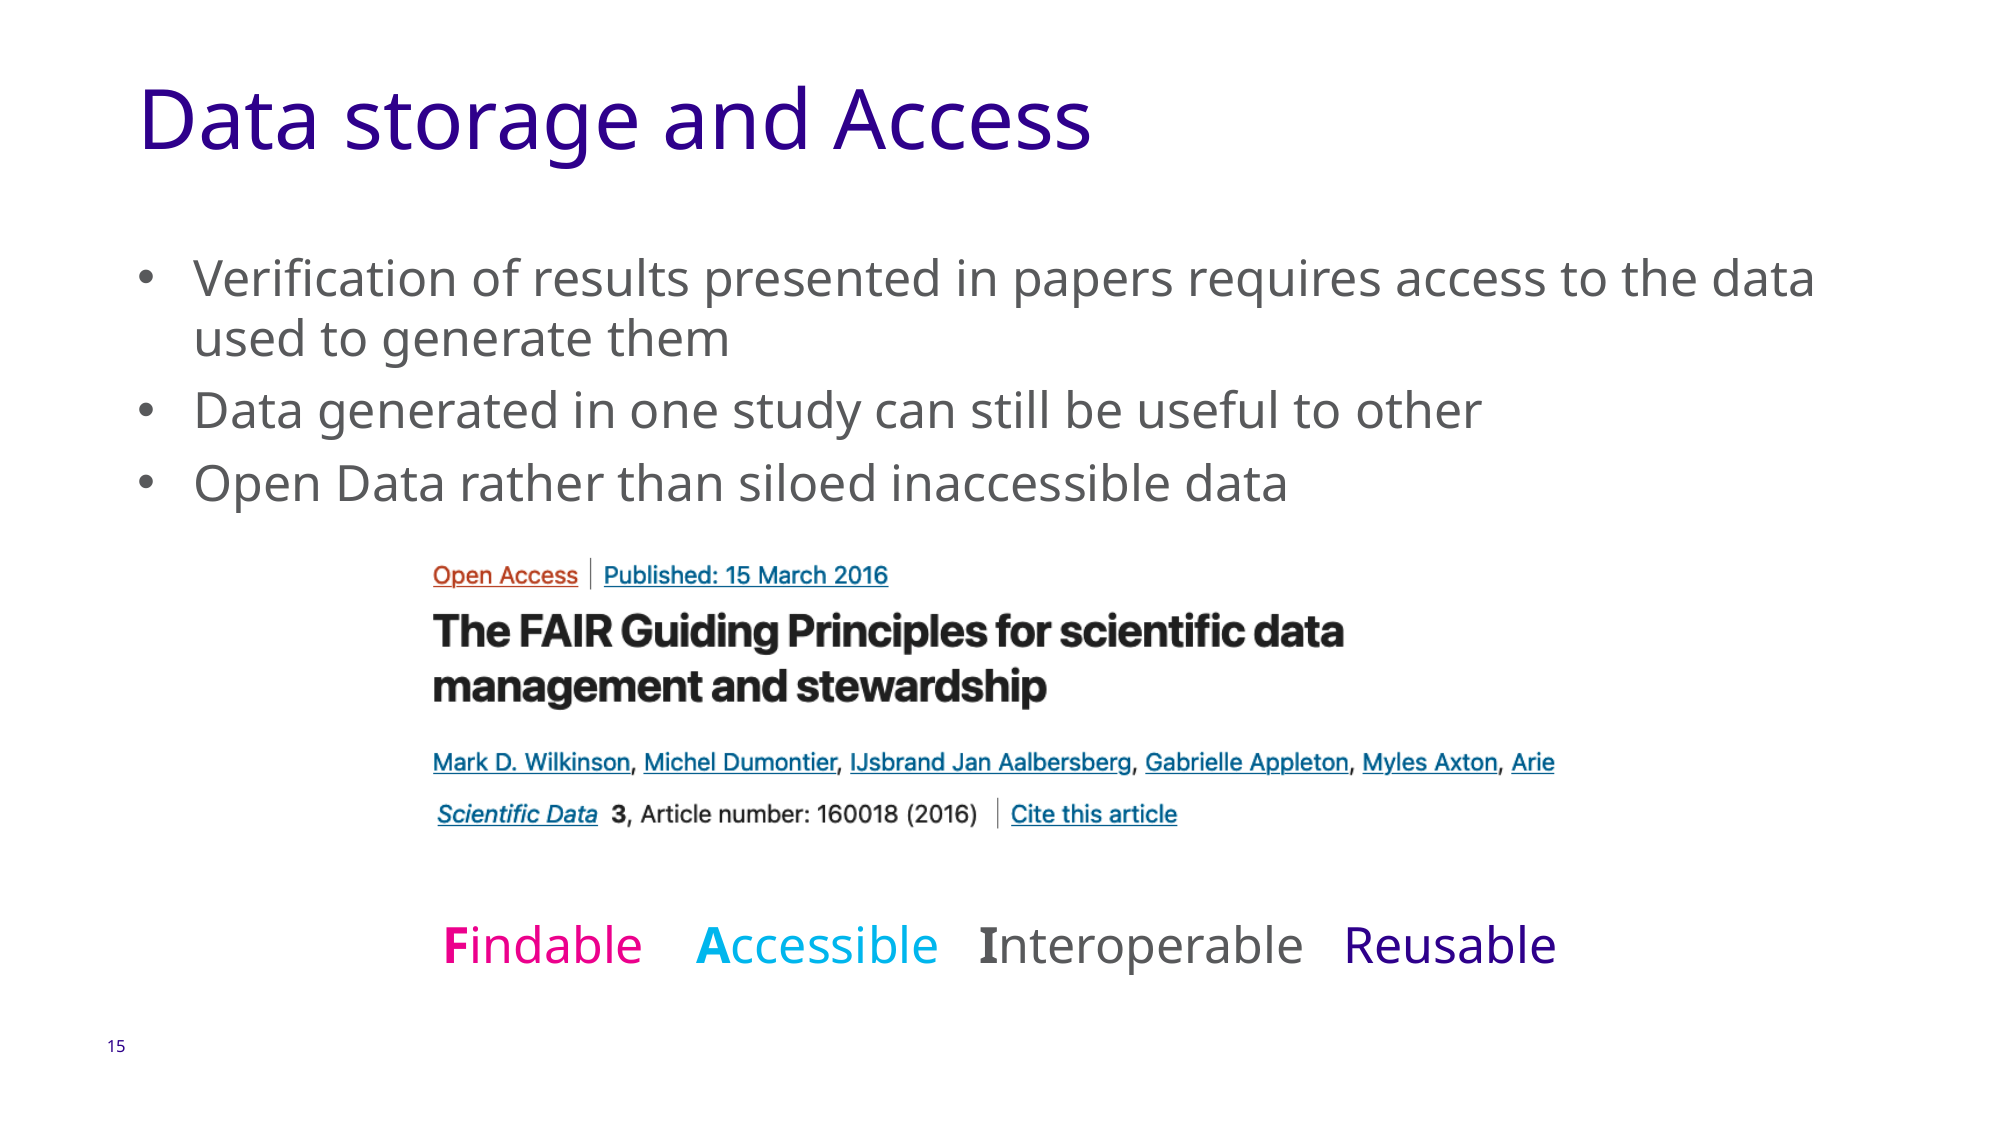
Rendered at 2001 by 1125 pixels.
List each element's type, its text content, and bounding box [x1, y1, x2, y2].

list Verification of results presented in papers requires access to the data used to generate them Data generated in one study can still be useful to other Open Data rather than siloed inaccessible data [137, 246, 1863, 514]
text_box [405, 551, 1595, 858]
text_box Findable Accessible Interoperable Reusable [137, 913, 1863, 974]
title Data storage and Access [137, 66, 1863, 168]
slide_number 15 [0, 1038, 126, 1059]
